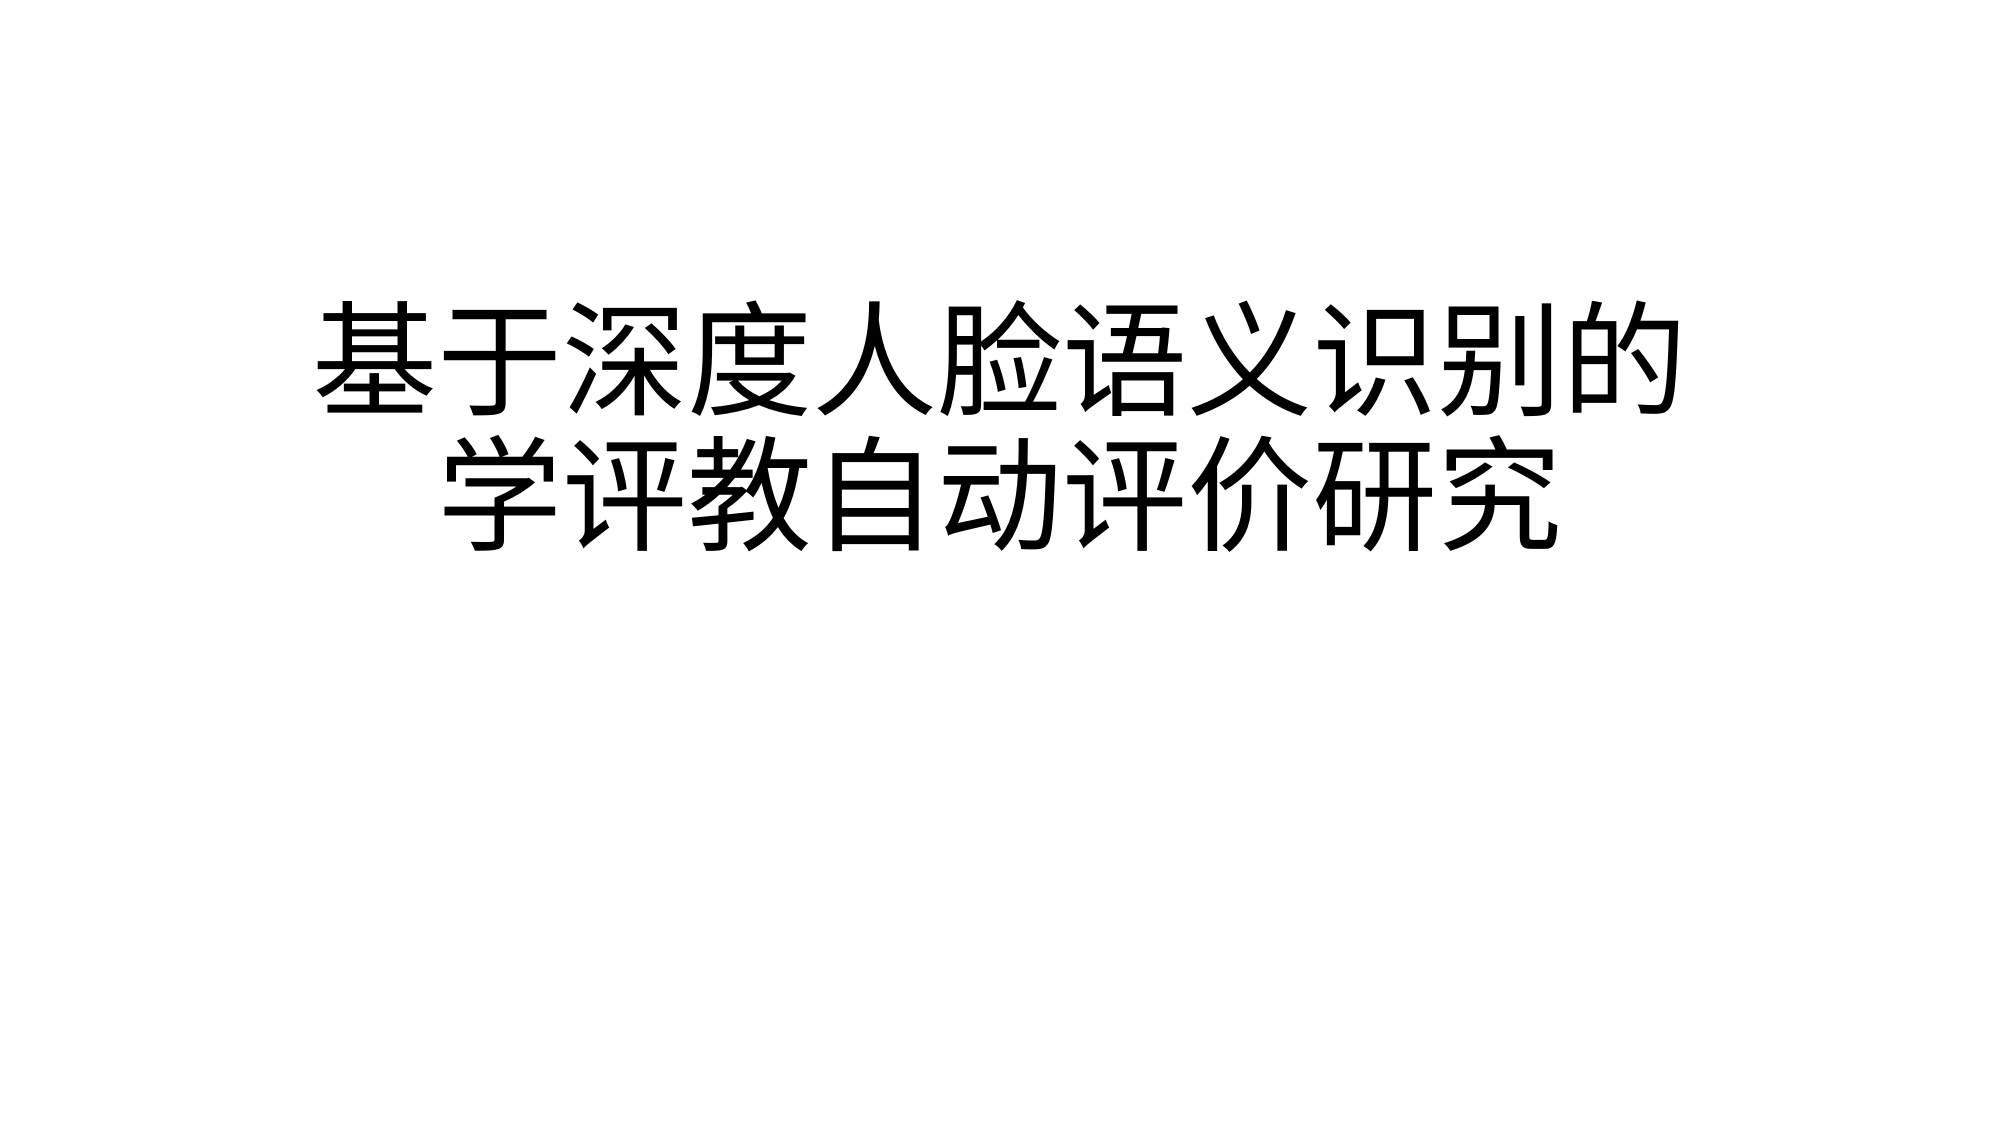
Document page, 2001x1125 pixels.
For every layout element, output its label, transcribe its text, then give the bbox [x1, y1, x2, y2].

title 基于深度人脸语义识别的学评教自动评价研究 [249, 184, 1750, 576]
